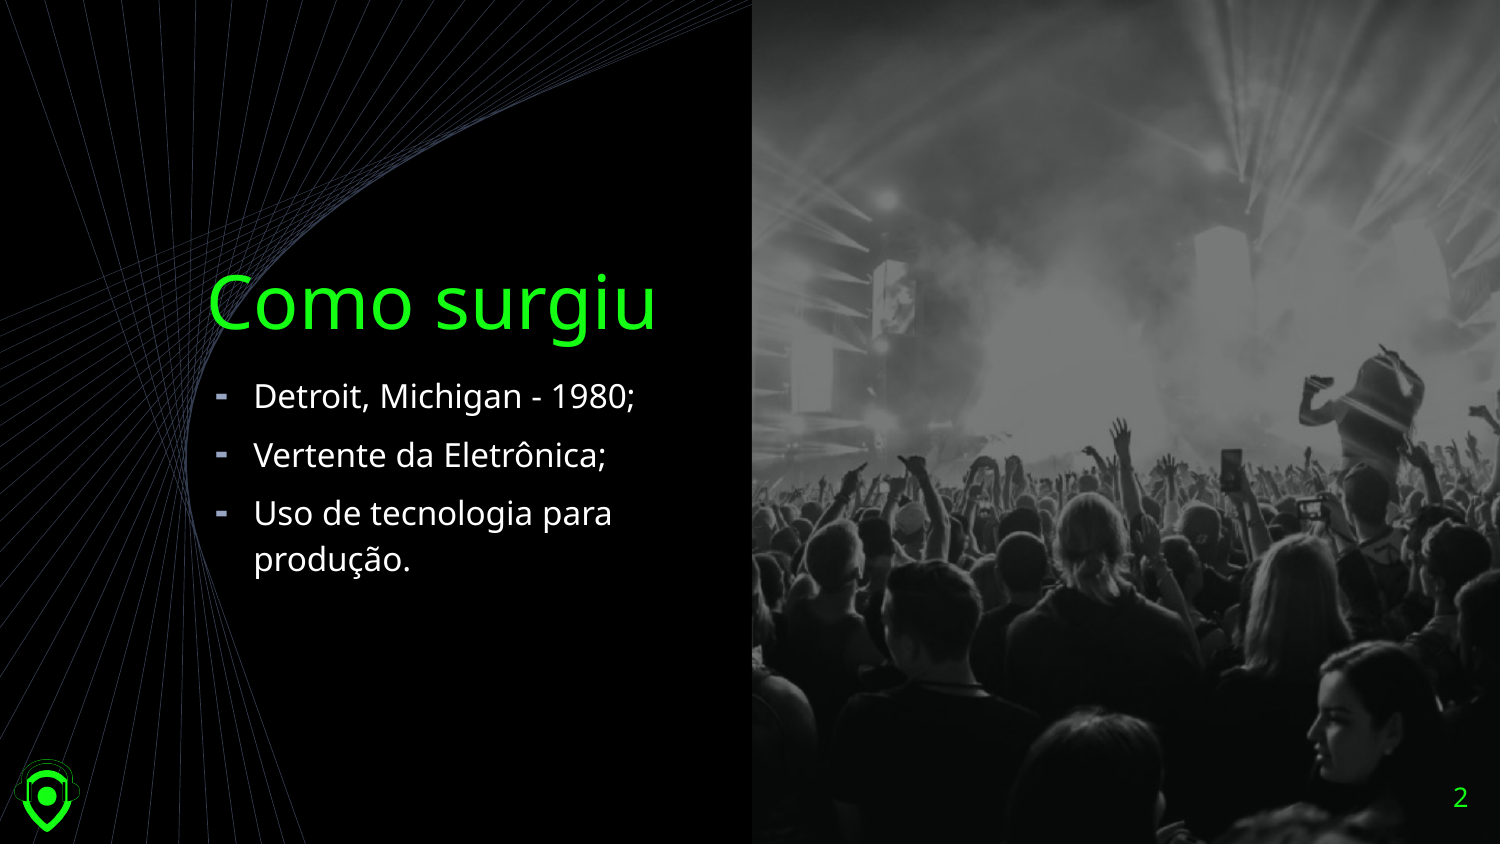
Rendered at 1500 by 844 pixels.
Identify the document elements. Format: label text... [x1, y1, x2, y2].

picture [14, 759, 81, 832]
list Detroit, Michigan - 1980; Vertente da Eletrônica; Uso de tecnologia para produção. [206, 369, 746, 627]
title Como surgiu [206, 254, 708, 346]
picture [751, 0, 1500, 844]
